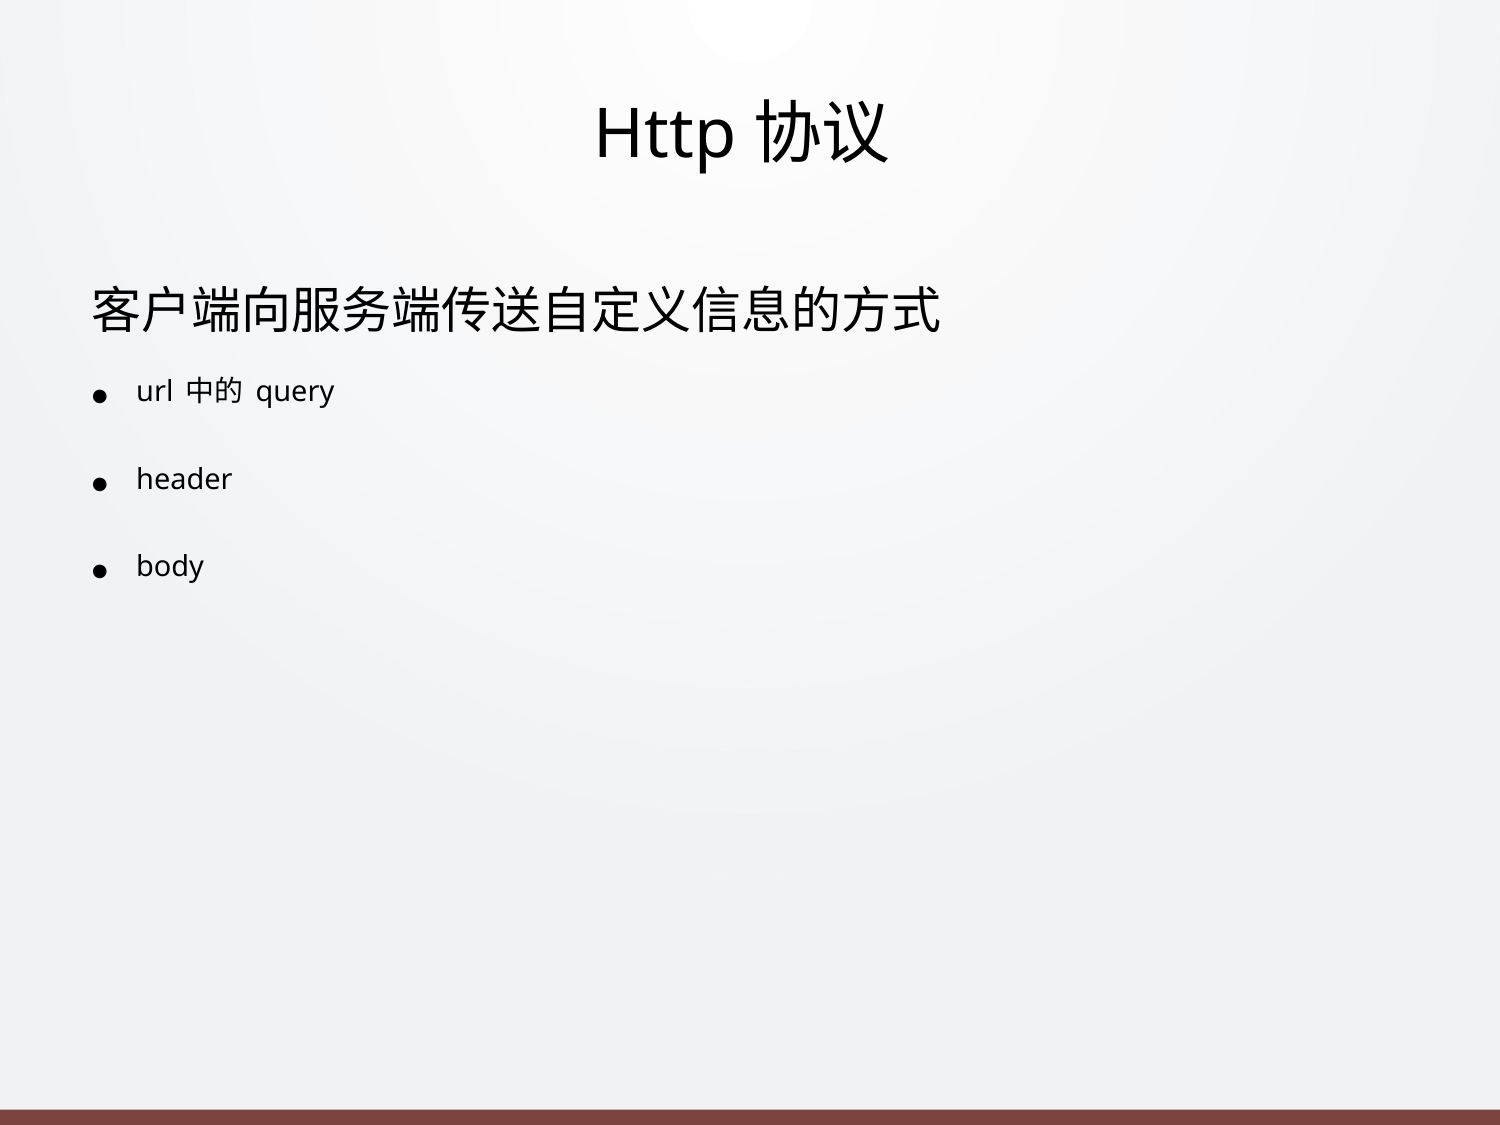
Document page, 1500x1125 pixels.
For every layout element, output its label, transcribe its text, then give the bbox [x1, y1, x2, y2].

title Http协议 [76, 66, 1424, 205]
list 客户端向服务端传送⾃定义信息的⽅式 url中的query header body [76, 259, 1424, 1027]
